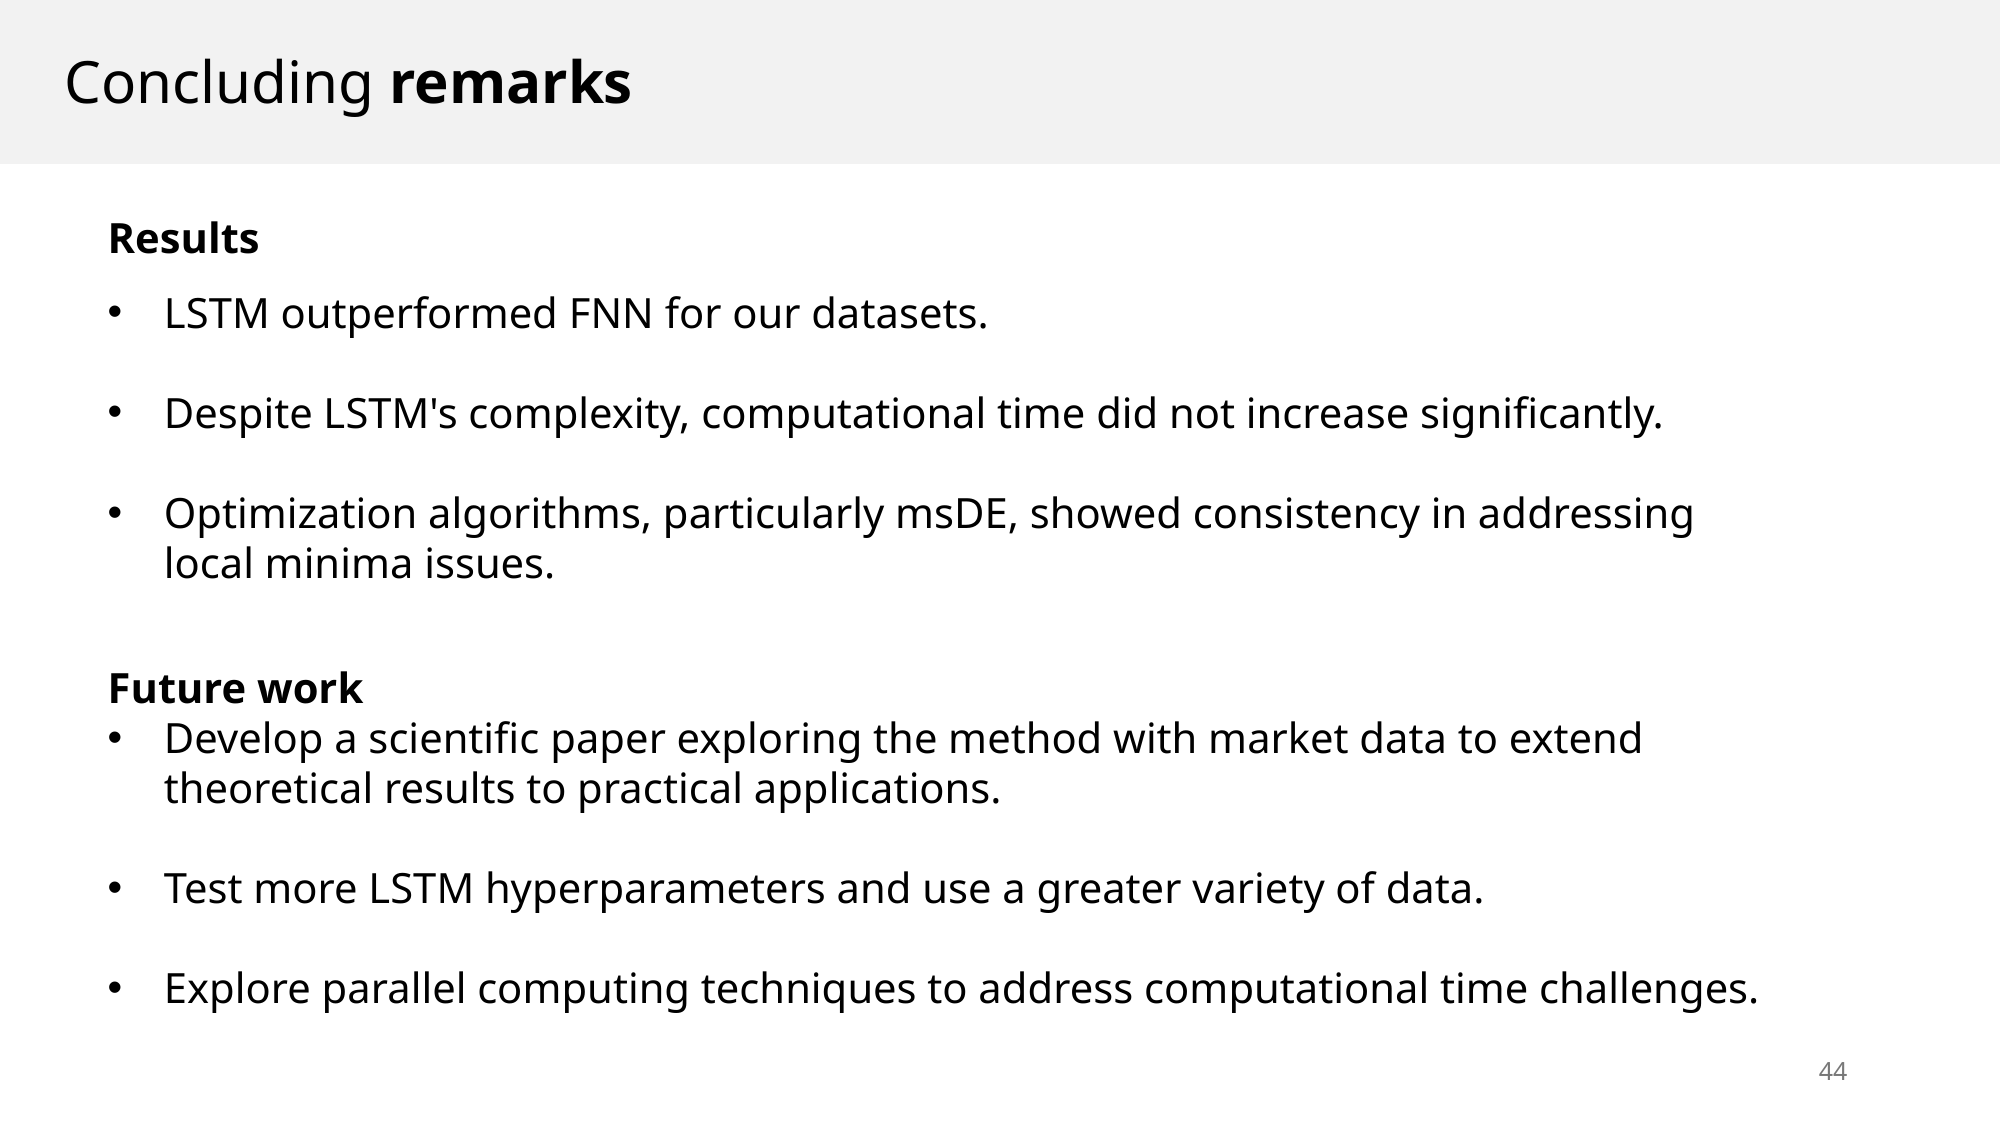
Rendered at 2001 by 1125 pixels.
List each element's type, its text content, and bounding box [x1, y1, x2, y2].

text_box Concluding remarks [0, 0, 2000, 164]
text_box Results LSTM outperformed FNN for our datasets. Despite LSTM's complexity, computational time did not increase significantly. Optimization algorithms, particularly msDE, showed consistency in addressing local minima issues. Future work Develop a scientific paper exploring the method with market data to extend theoretical results to practical applications. Test more LSTM hyperparameters and use a greater variety of data. Explore parallel computing techniques to address computational time challenges. [92, 179, 1800, 1020]
slide_number 43 [1412, 1042, 1863, 1103]
